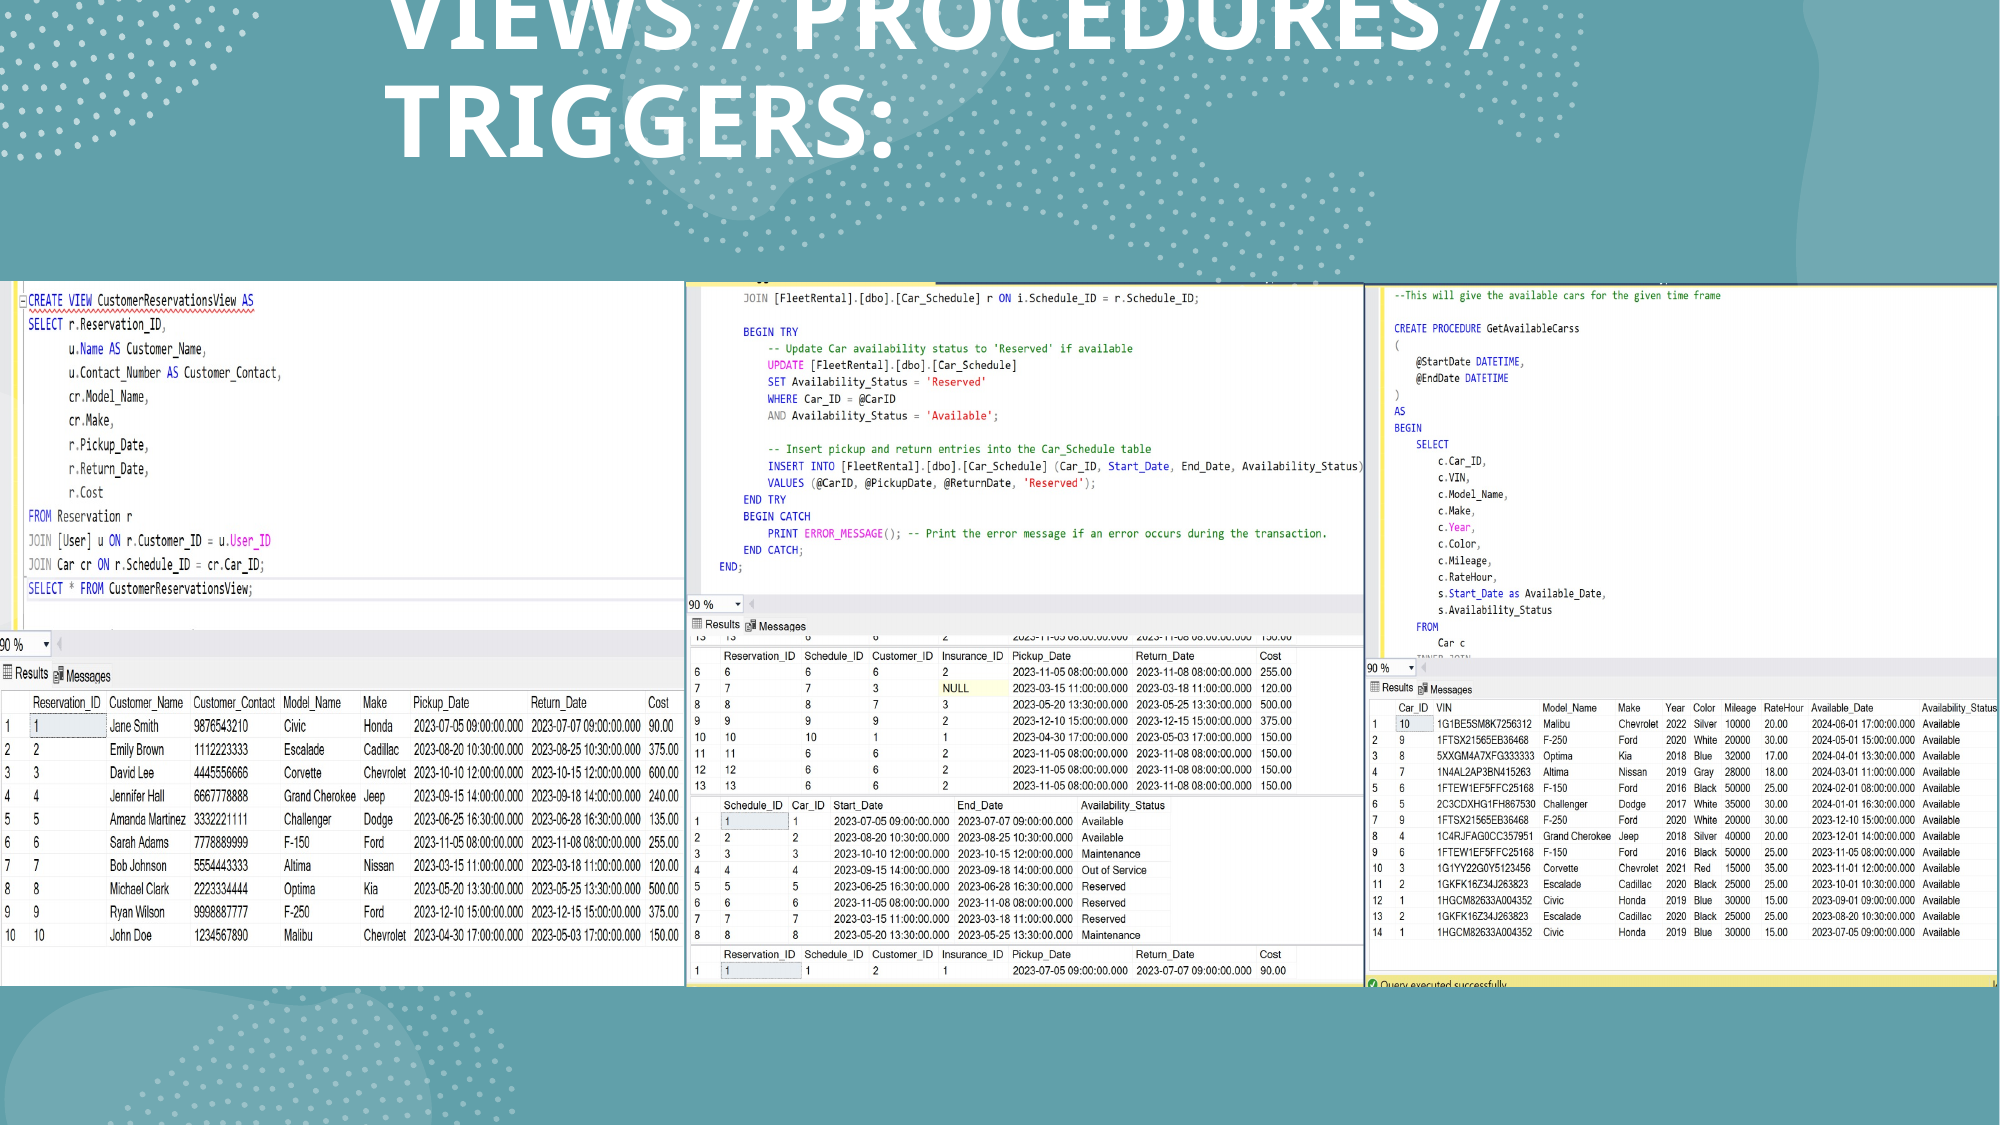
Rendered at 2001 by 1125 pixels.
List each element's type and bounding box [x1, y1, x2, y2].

text_box [0, 0, 2000, 1125]
